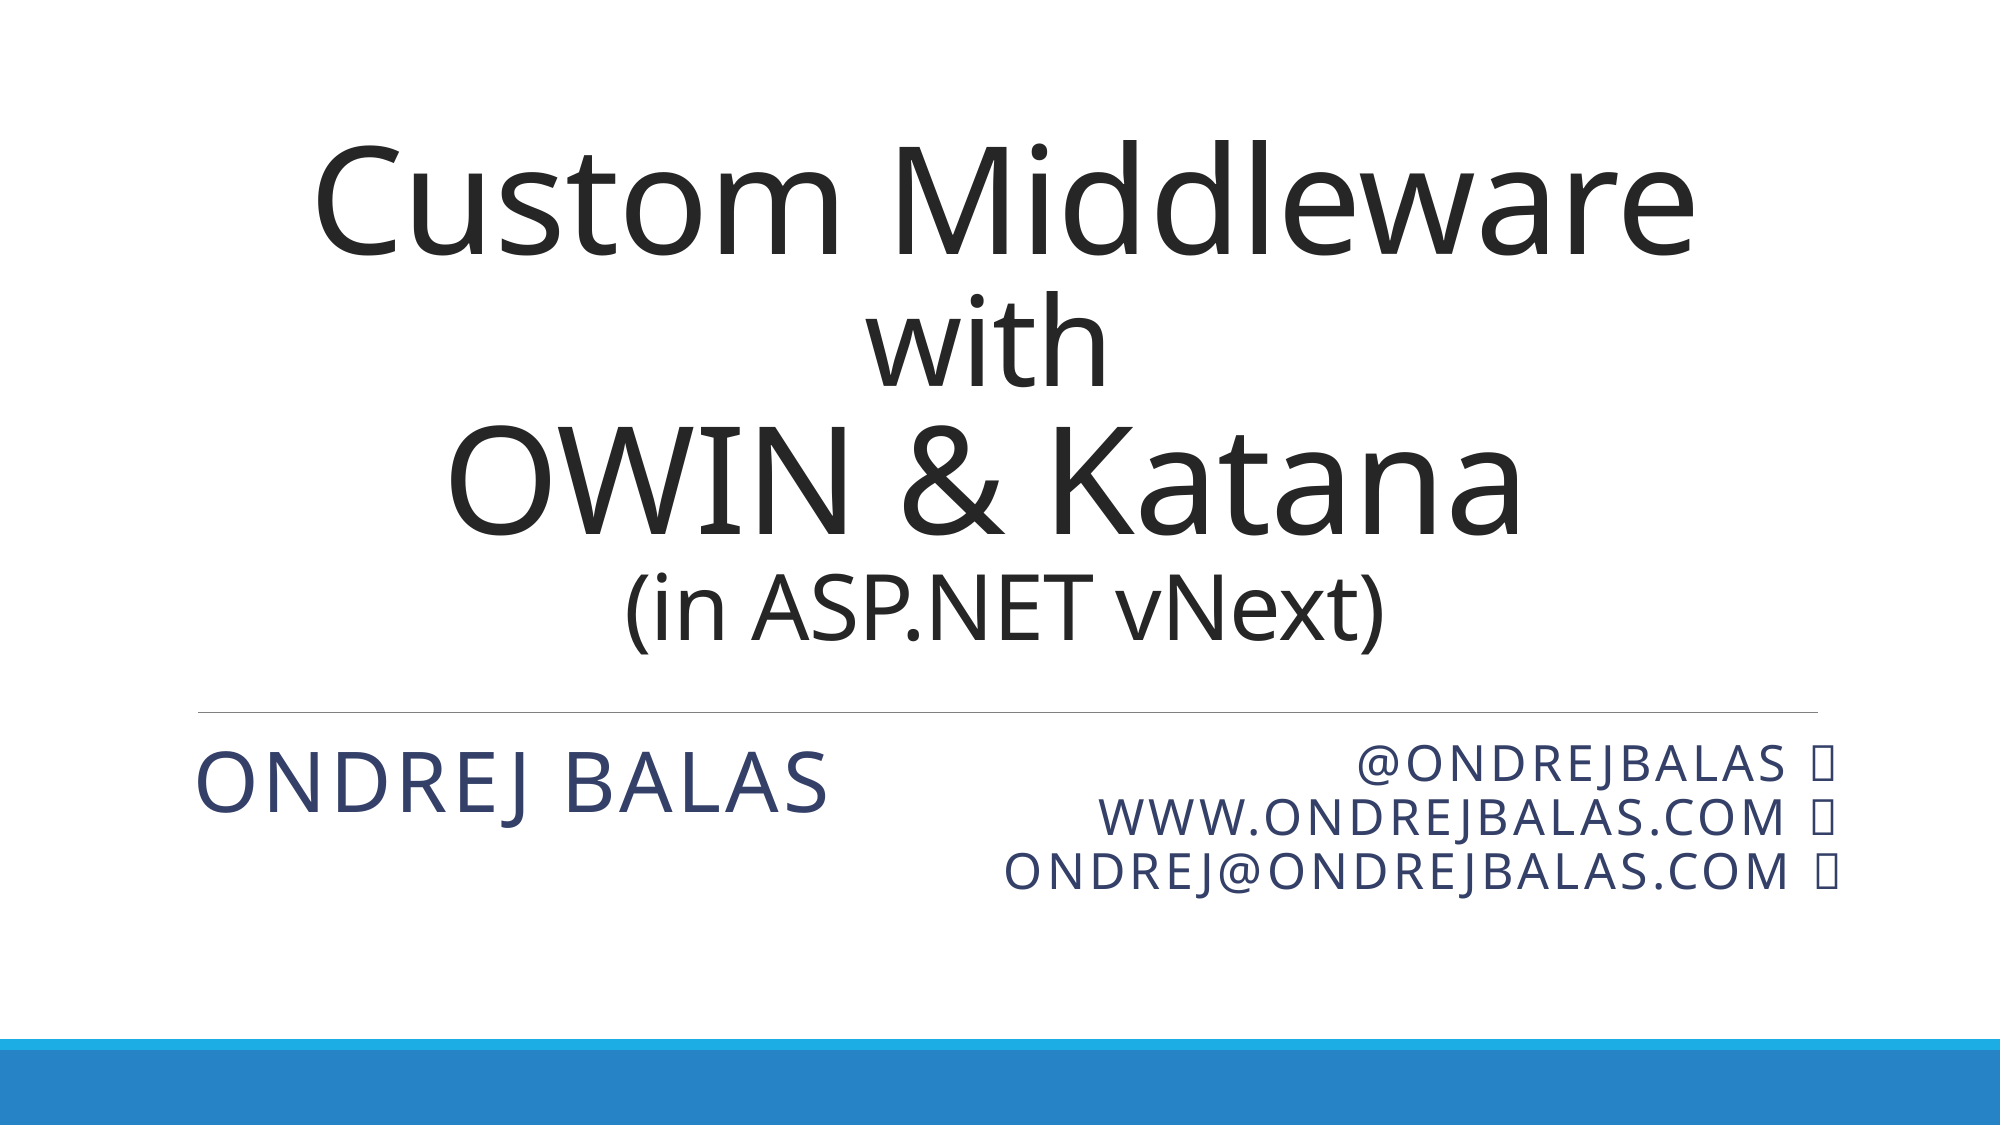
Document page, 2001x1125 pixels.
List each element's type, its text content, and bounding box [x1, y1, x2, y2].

text_box @ondrejbalas  www.ondrejbalas.com  Ondrej@ondrejbalas.com  [887, 730, 1858, 919]
title Custom Middleware with OWIN & Katana (in ASP.NET vNext) [180, 124, 1830, 710]
subtitle Ondrej balas [178, 732, 859, 920]
